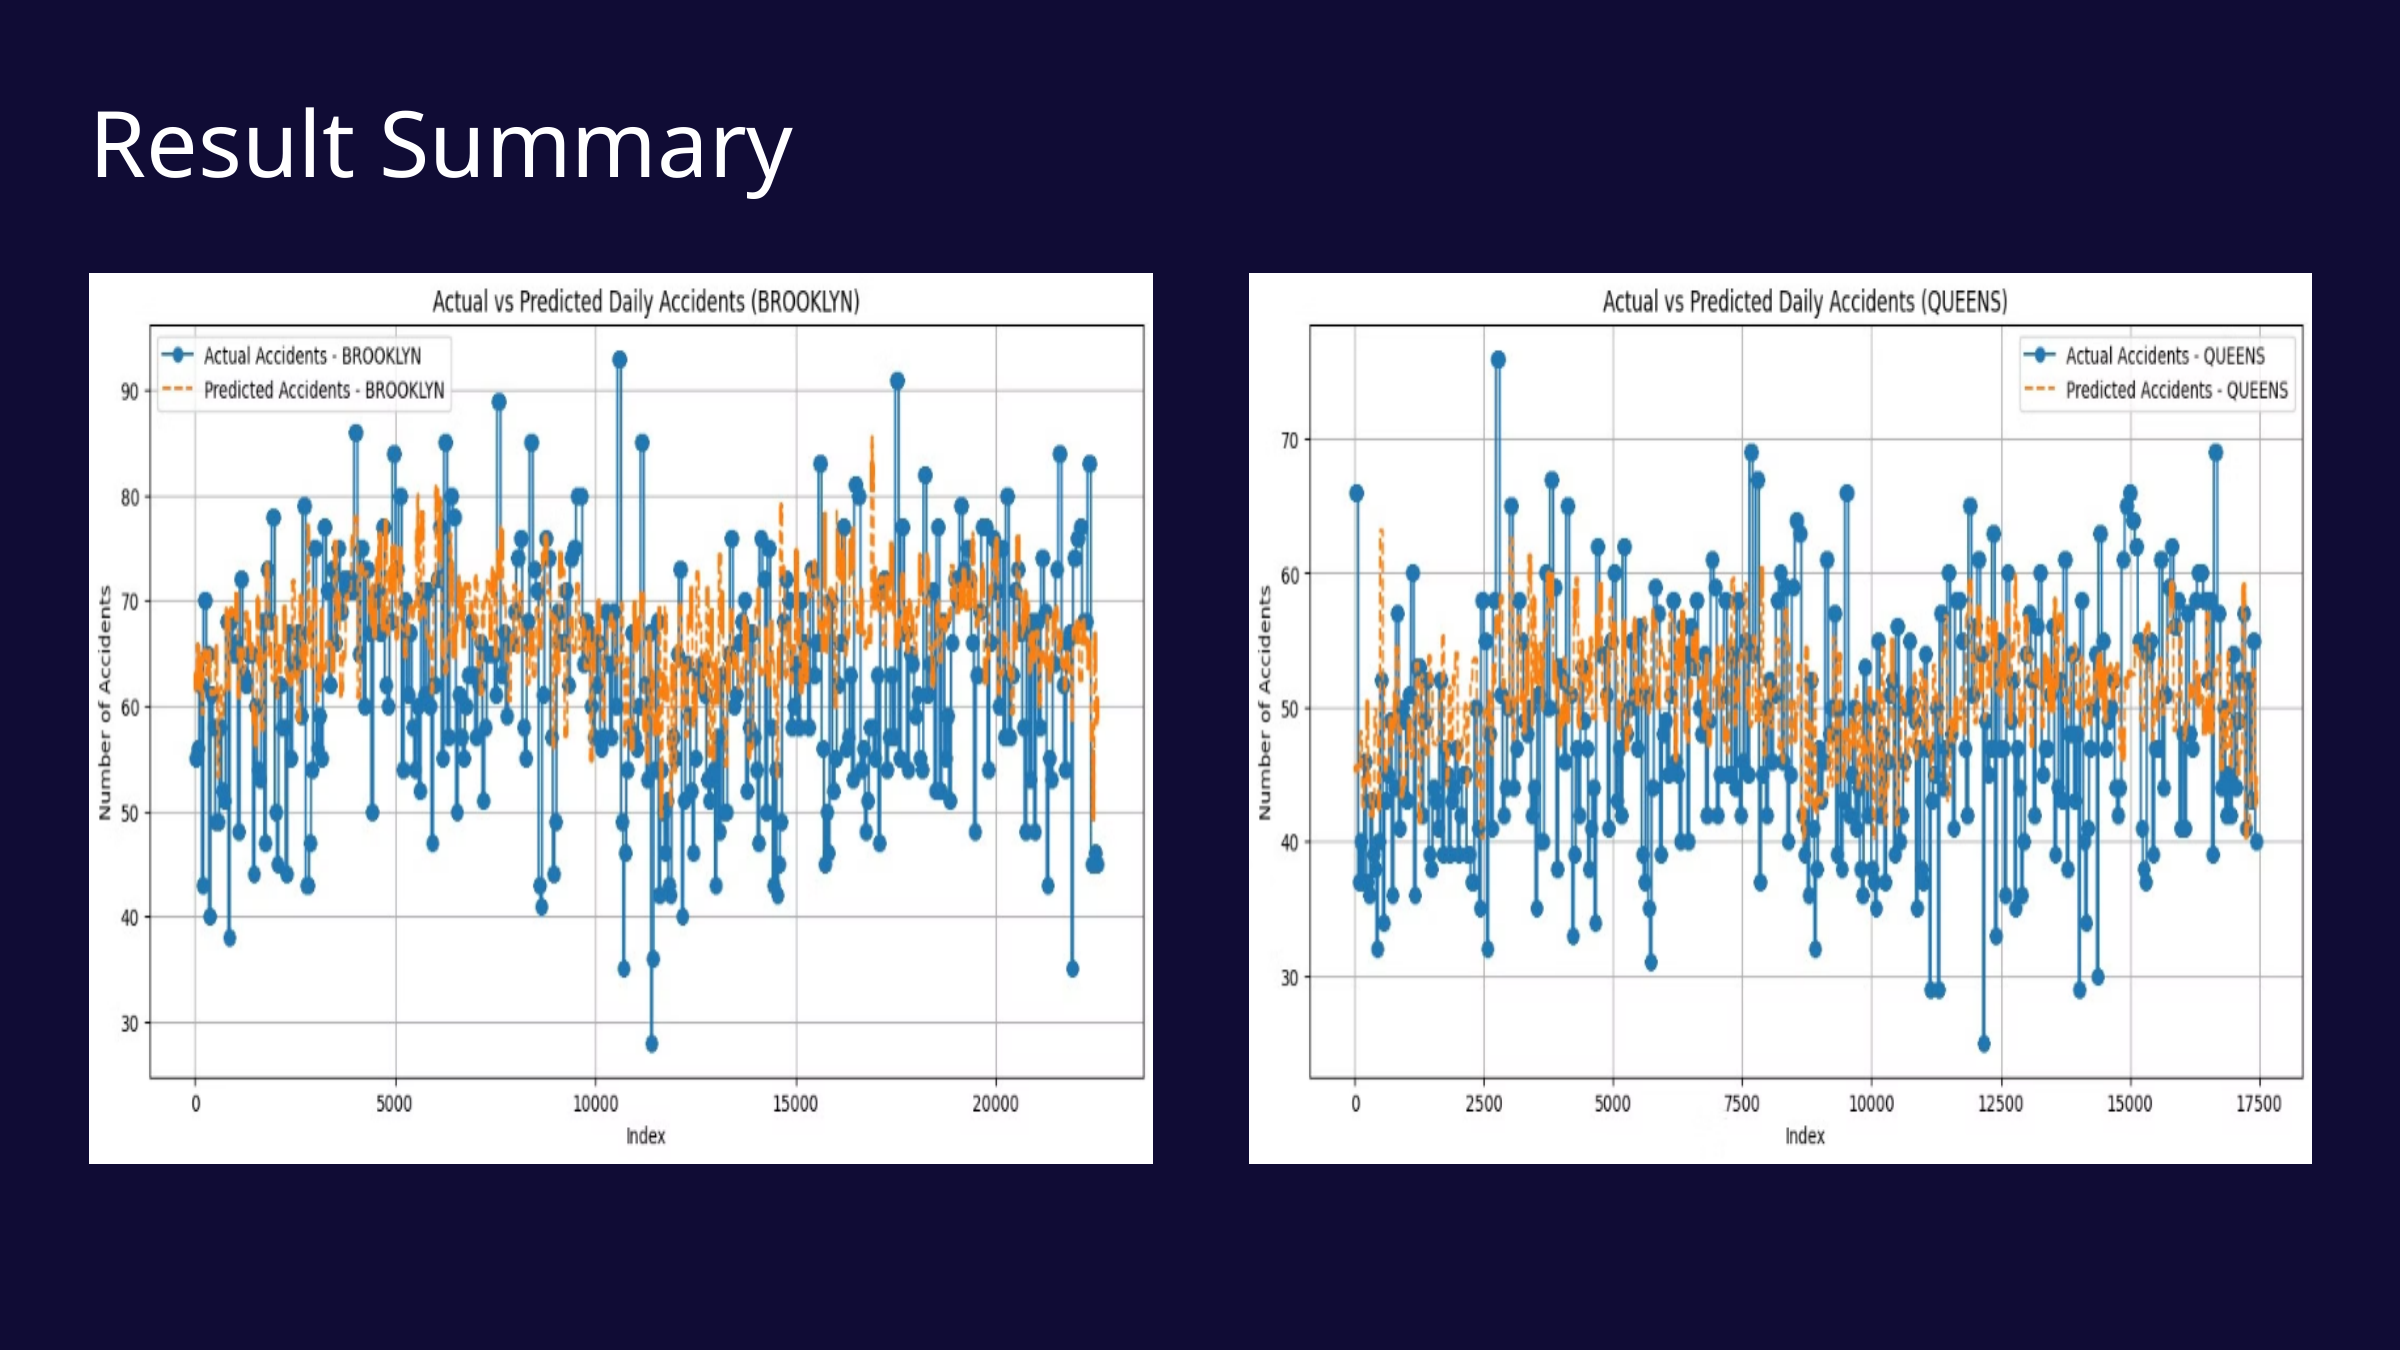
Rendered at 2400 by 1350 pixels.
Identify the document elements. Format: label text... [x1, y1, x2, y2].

text_box [137, 1124, 2263, 1188]
text_box Result Summary [89, 80, 1014, 197]
picture [89, 273, 1153, 1164]
picture [1249, 273, 2312, 1164]
